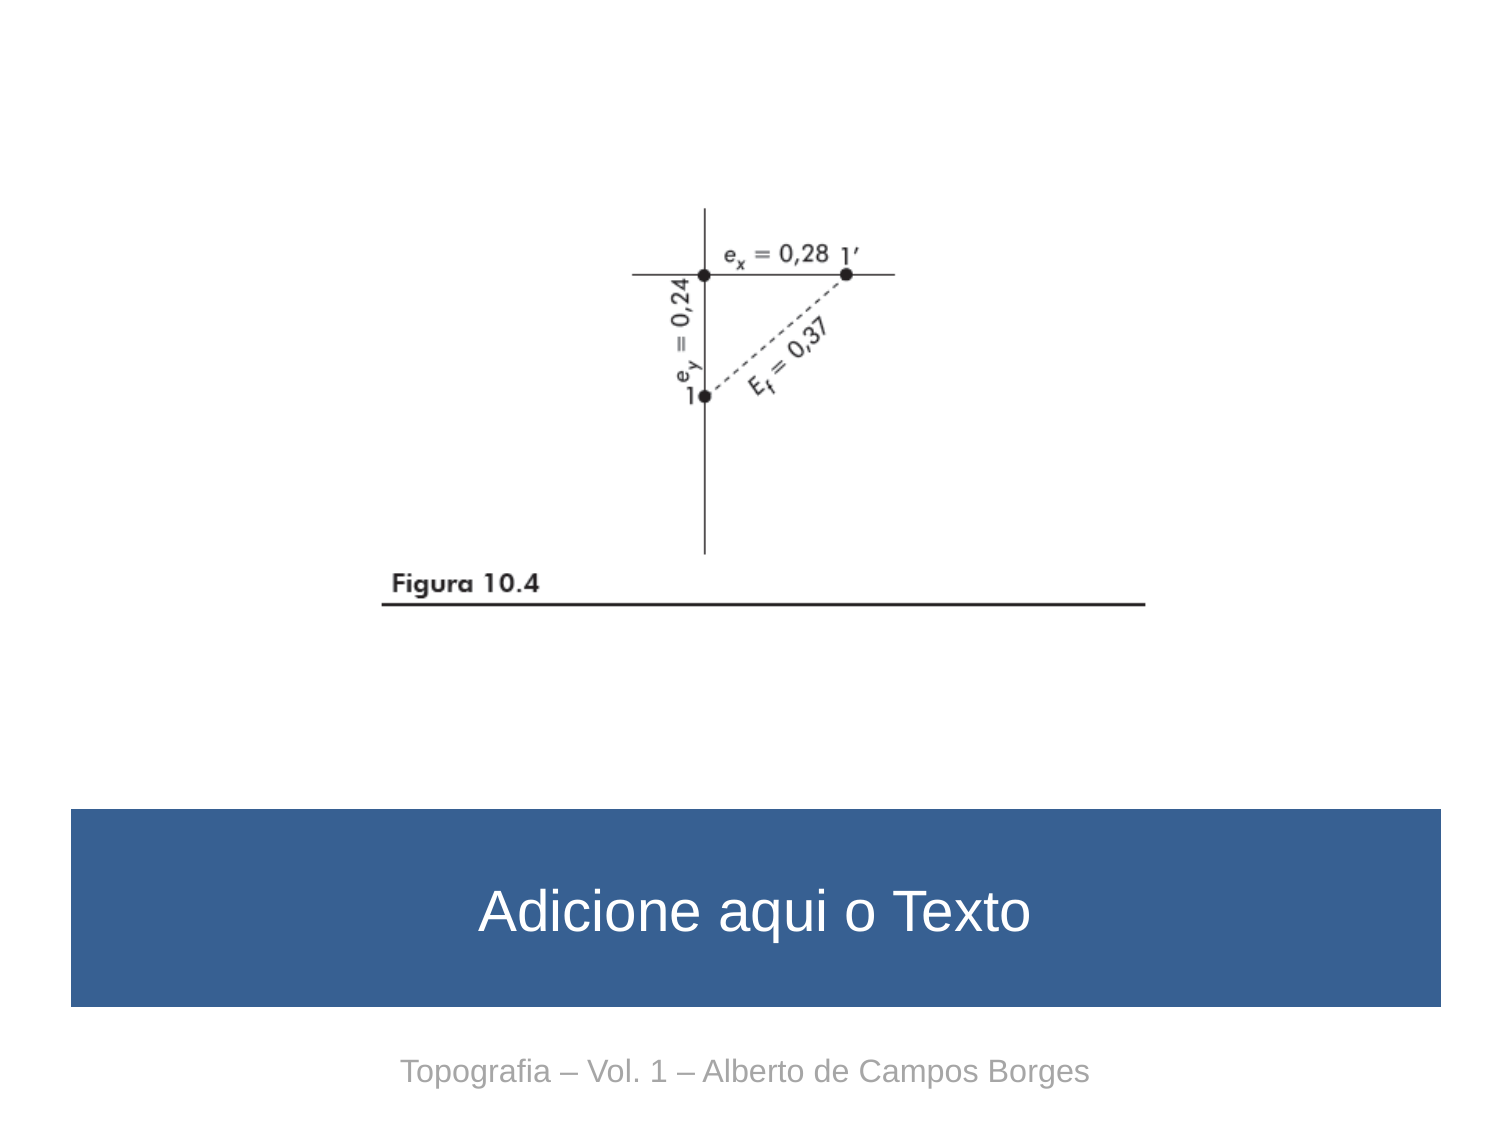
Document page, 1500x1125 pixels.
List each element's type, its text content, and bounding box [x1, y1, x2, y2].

picture [346, 195, 1155, 619]
text_box Adicione aqui o Texto [70, 808, 1442, 1008]
footer Topografia – Vol. 1 – Alberto de Campos Borges [0, 1042, 1500, 1103]
